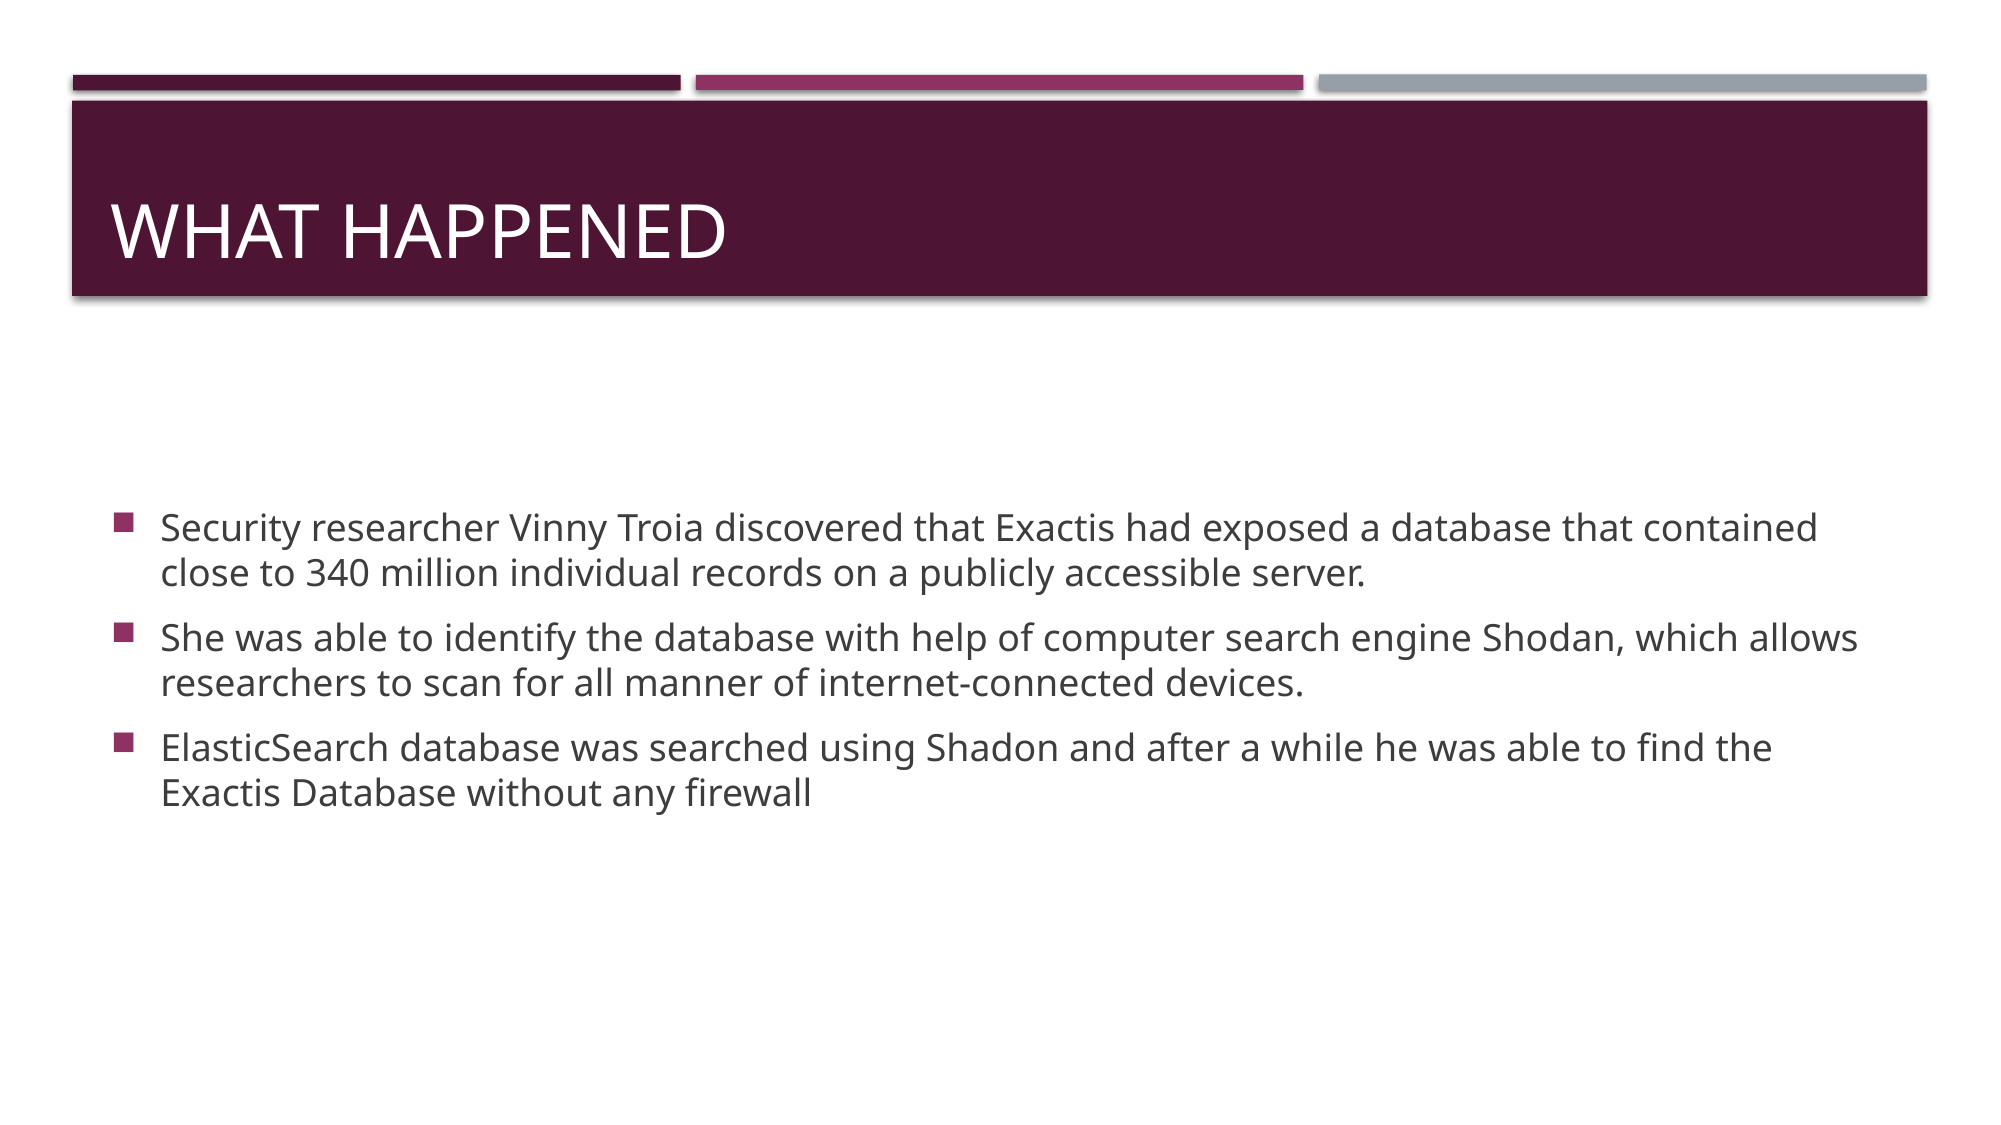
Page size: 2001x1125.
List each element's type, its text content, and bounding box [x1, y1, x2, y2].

list Security researcher Vinny Troia discovered that Exactis had exposed a database that contained close to 340 million individual records on a publicly accessible server. She was able to identify the database with help of computer search engine Shodan, which allows researchers to scan for all manner of internet-connected devices. ElasticSearch database was searched using Shadon and after a while he was able to find the Exactis Database without any firewall [95, 357, 1905, 962]
title What Happened [95, 115, 1905, 282]
